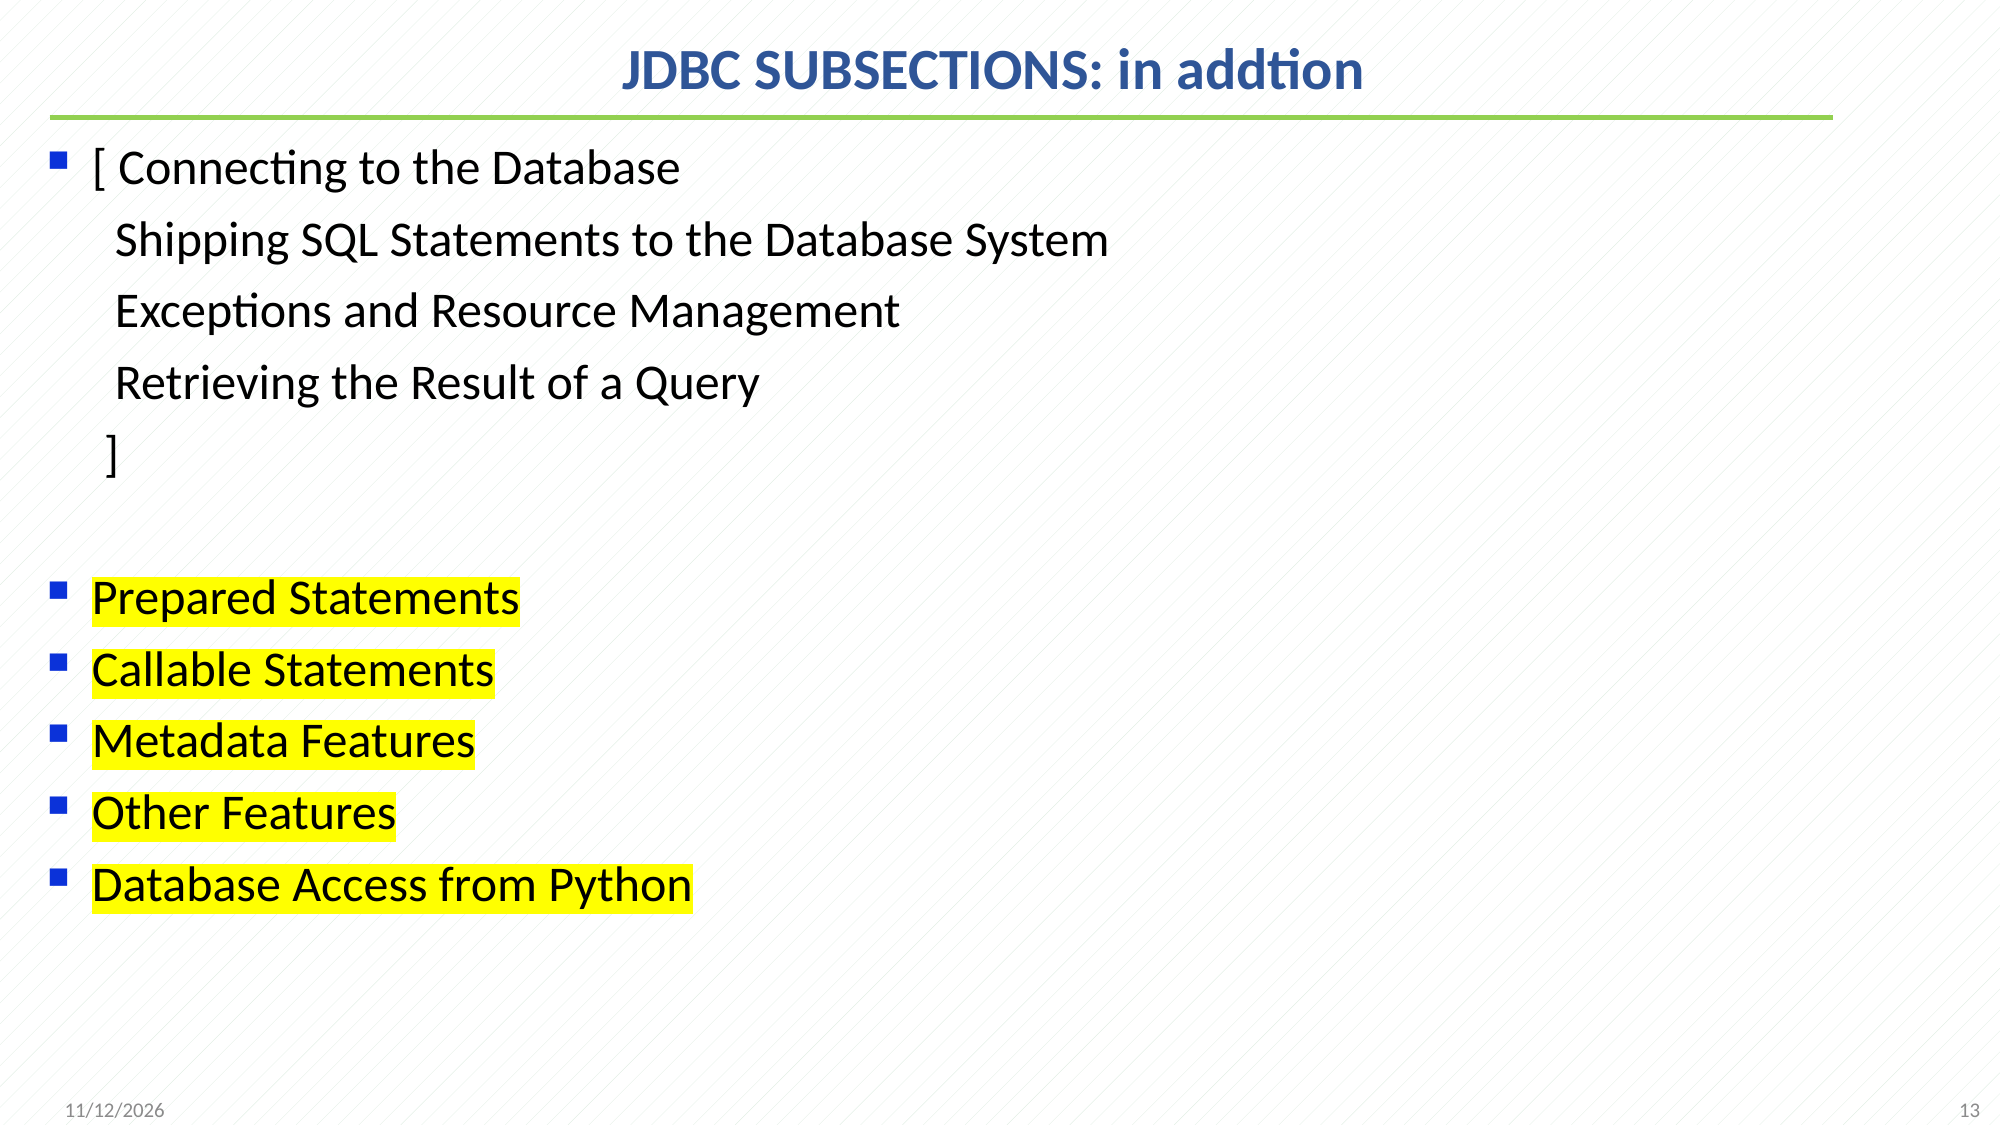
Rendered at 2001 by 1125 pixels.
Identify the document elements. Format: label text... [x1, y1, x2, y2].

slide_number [49, 1079, 500, 1125]
slide_number 13 [1545, 1079, 1996, 1125]
list [ Connecting to the Database Shipping SQL Statements to the Database System Exceptions and Resource Management Retrieving the Result of a Query ] Prepared Statements Callable Statements Metadata Features Other Features Database Access from Python [32, 126, 1974, 1081]
title JDBC SUBSECTIONS: in addtion [50, 13, 1949, 126]
